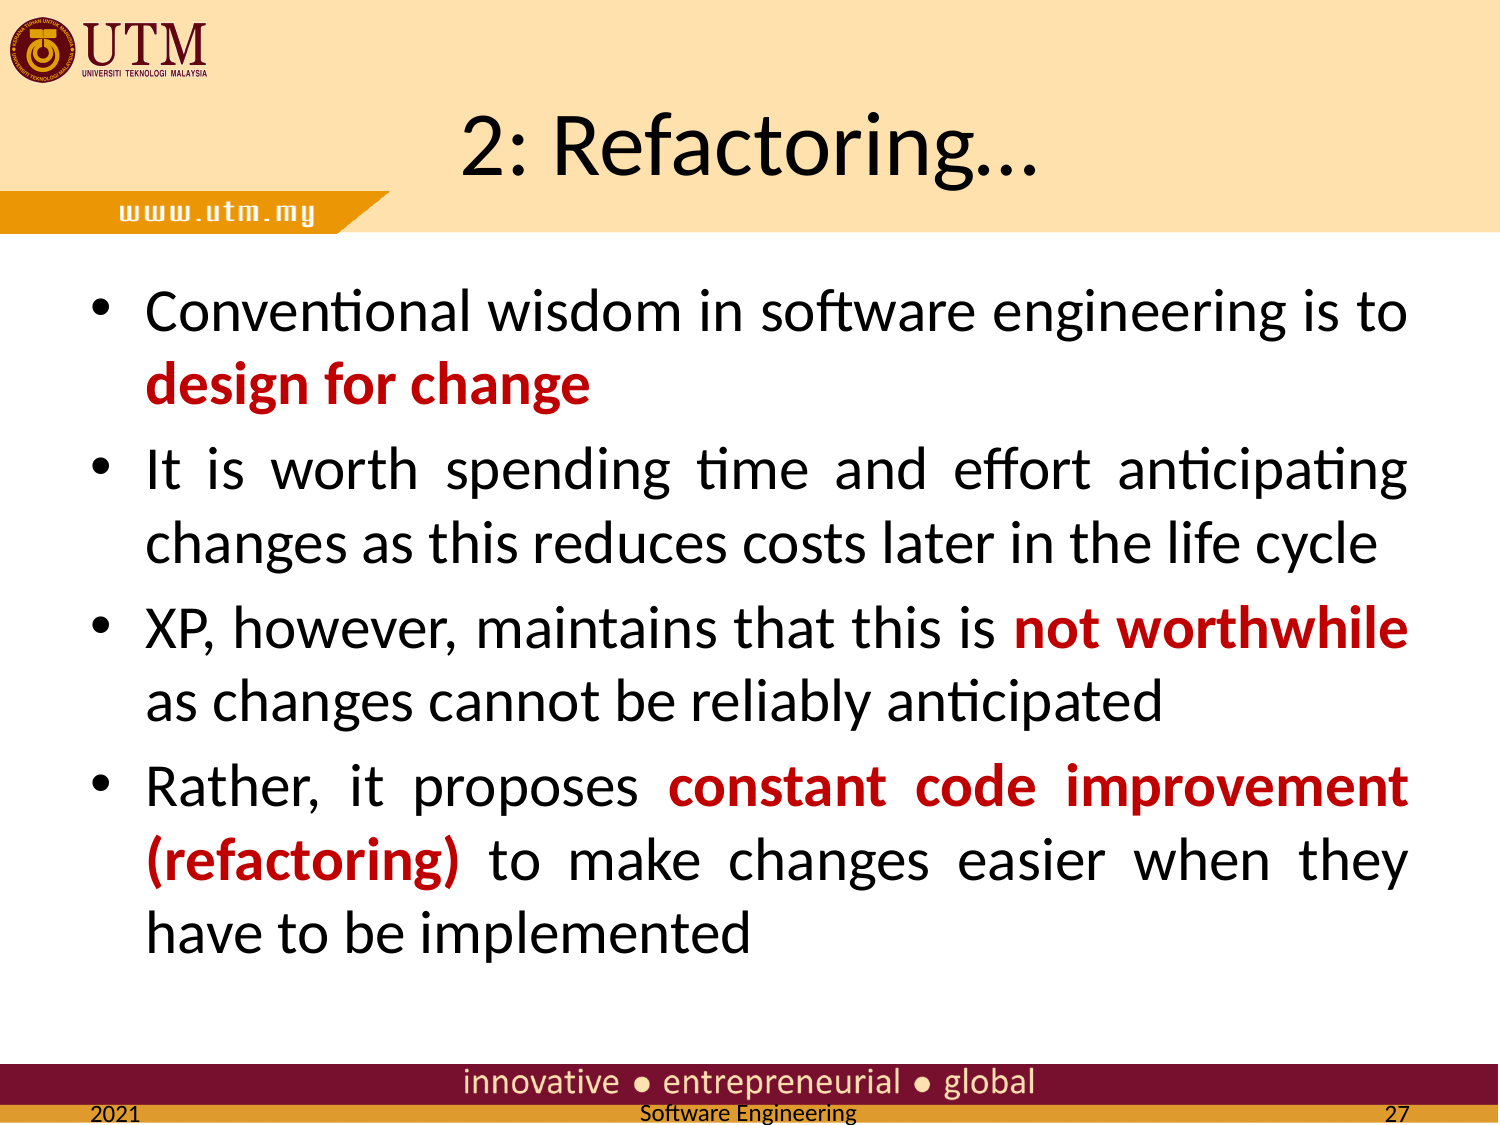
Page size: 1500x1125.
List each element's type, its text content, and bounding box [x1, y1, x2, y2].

title 2: Refactoring… [75, 45, 1425, 233]
picture [0, 1064, 1498, 1123]
slide_number ‹#› [1074, 1082, 1425, 1125]
slide_number 2021 [75, 1082, 425, 1125]
picture [0, 191, 390, 234]
picture [10, 17, 207, 83]
list Conventional wisdom in software engineering is to design for change It is worth spending time and effort anticipating changes as this reduces costs later in the life cycle XP, however, maintains that this is not worthwhile as changes cannot be reliably anticipated Rather, it proposes constant code improvement (refactoring) to make changes easier when they have to be implemented [75, 262, 1425, 1005]
footer Software Engineering [425, 1086, 1074, 1125]
